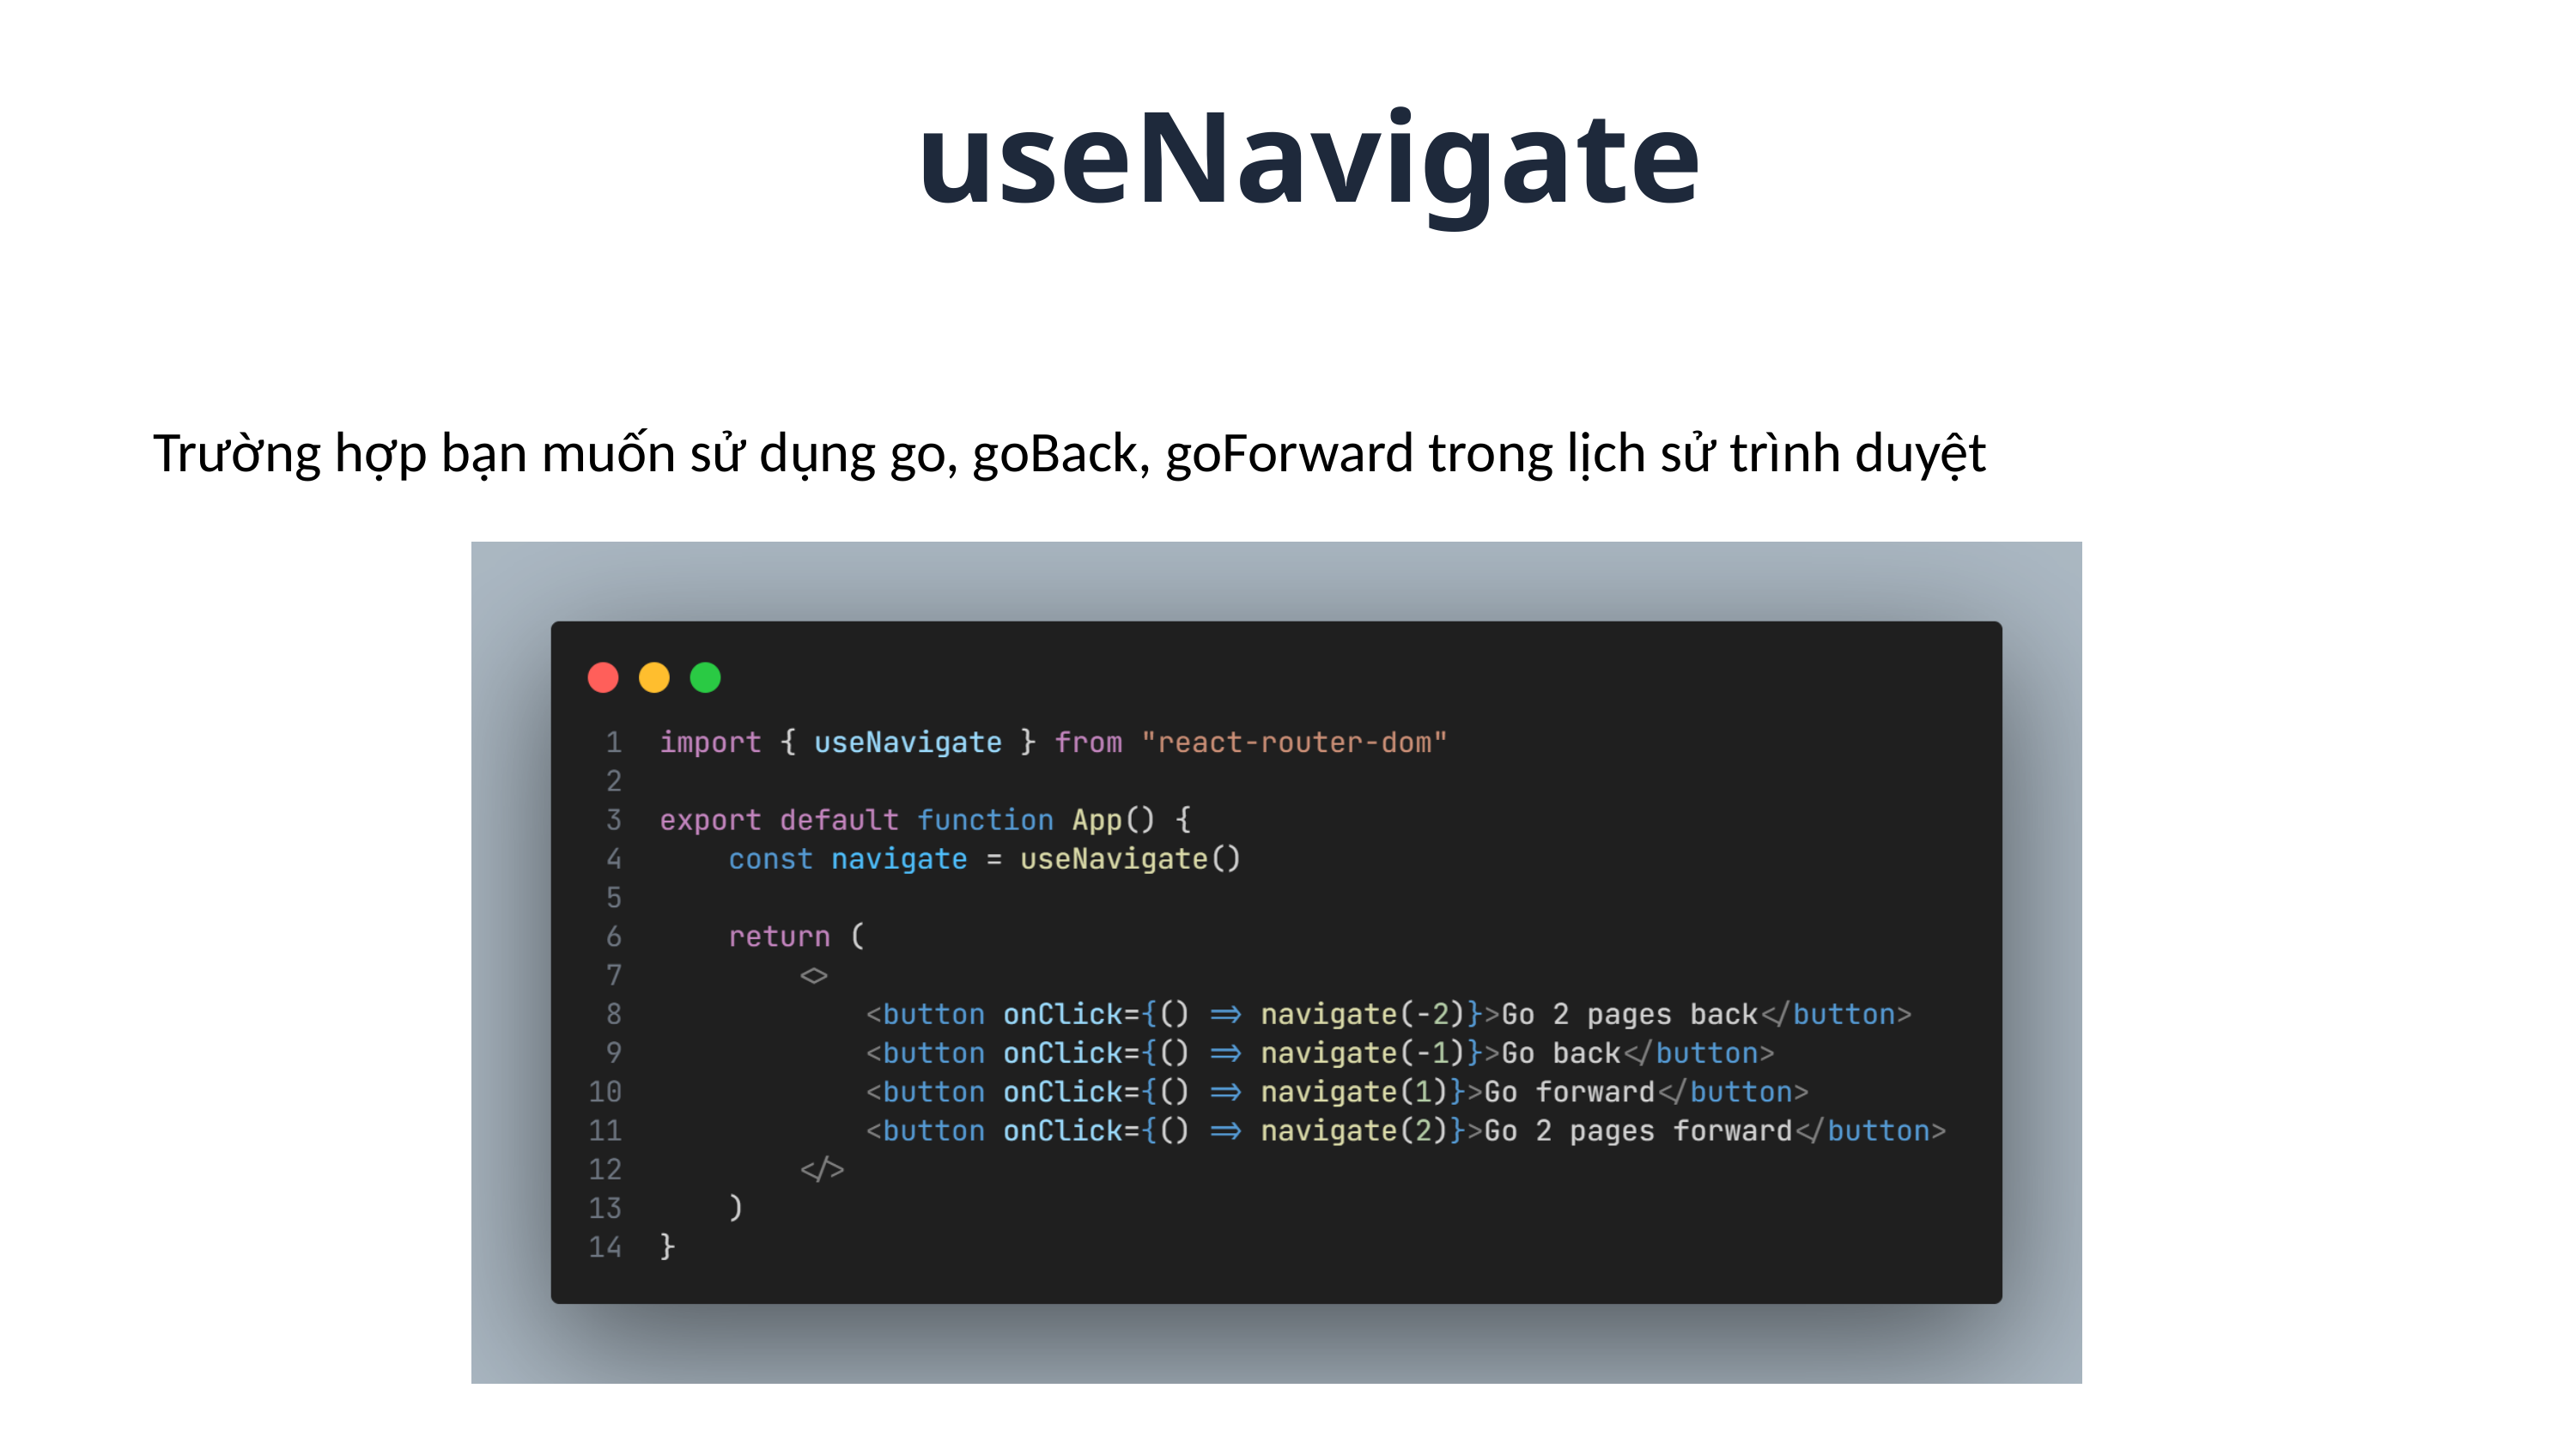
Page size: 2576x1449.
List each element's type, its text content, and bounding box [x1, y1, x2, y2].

text_box useNavigate [21, 101, 2576, 227]
text_box Trường hợp bạn muốn sử dụng go, goBack, goForward trong lịch sử trình duyệt [106, 402, 2415, 483]
picture [471, 541, 2083, 1384]
